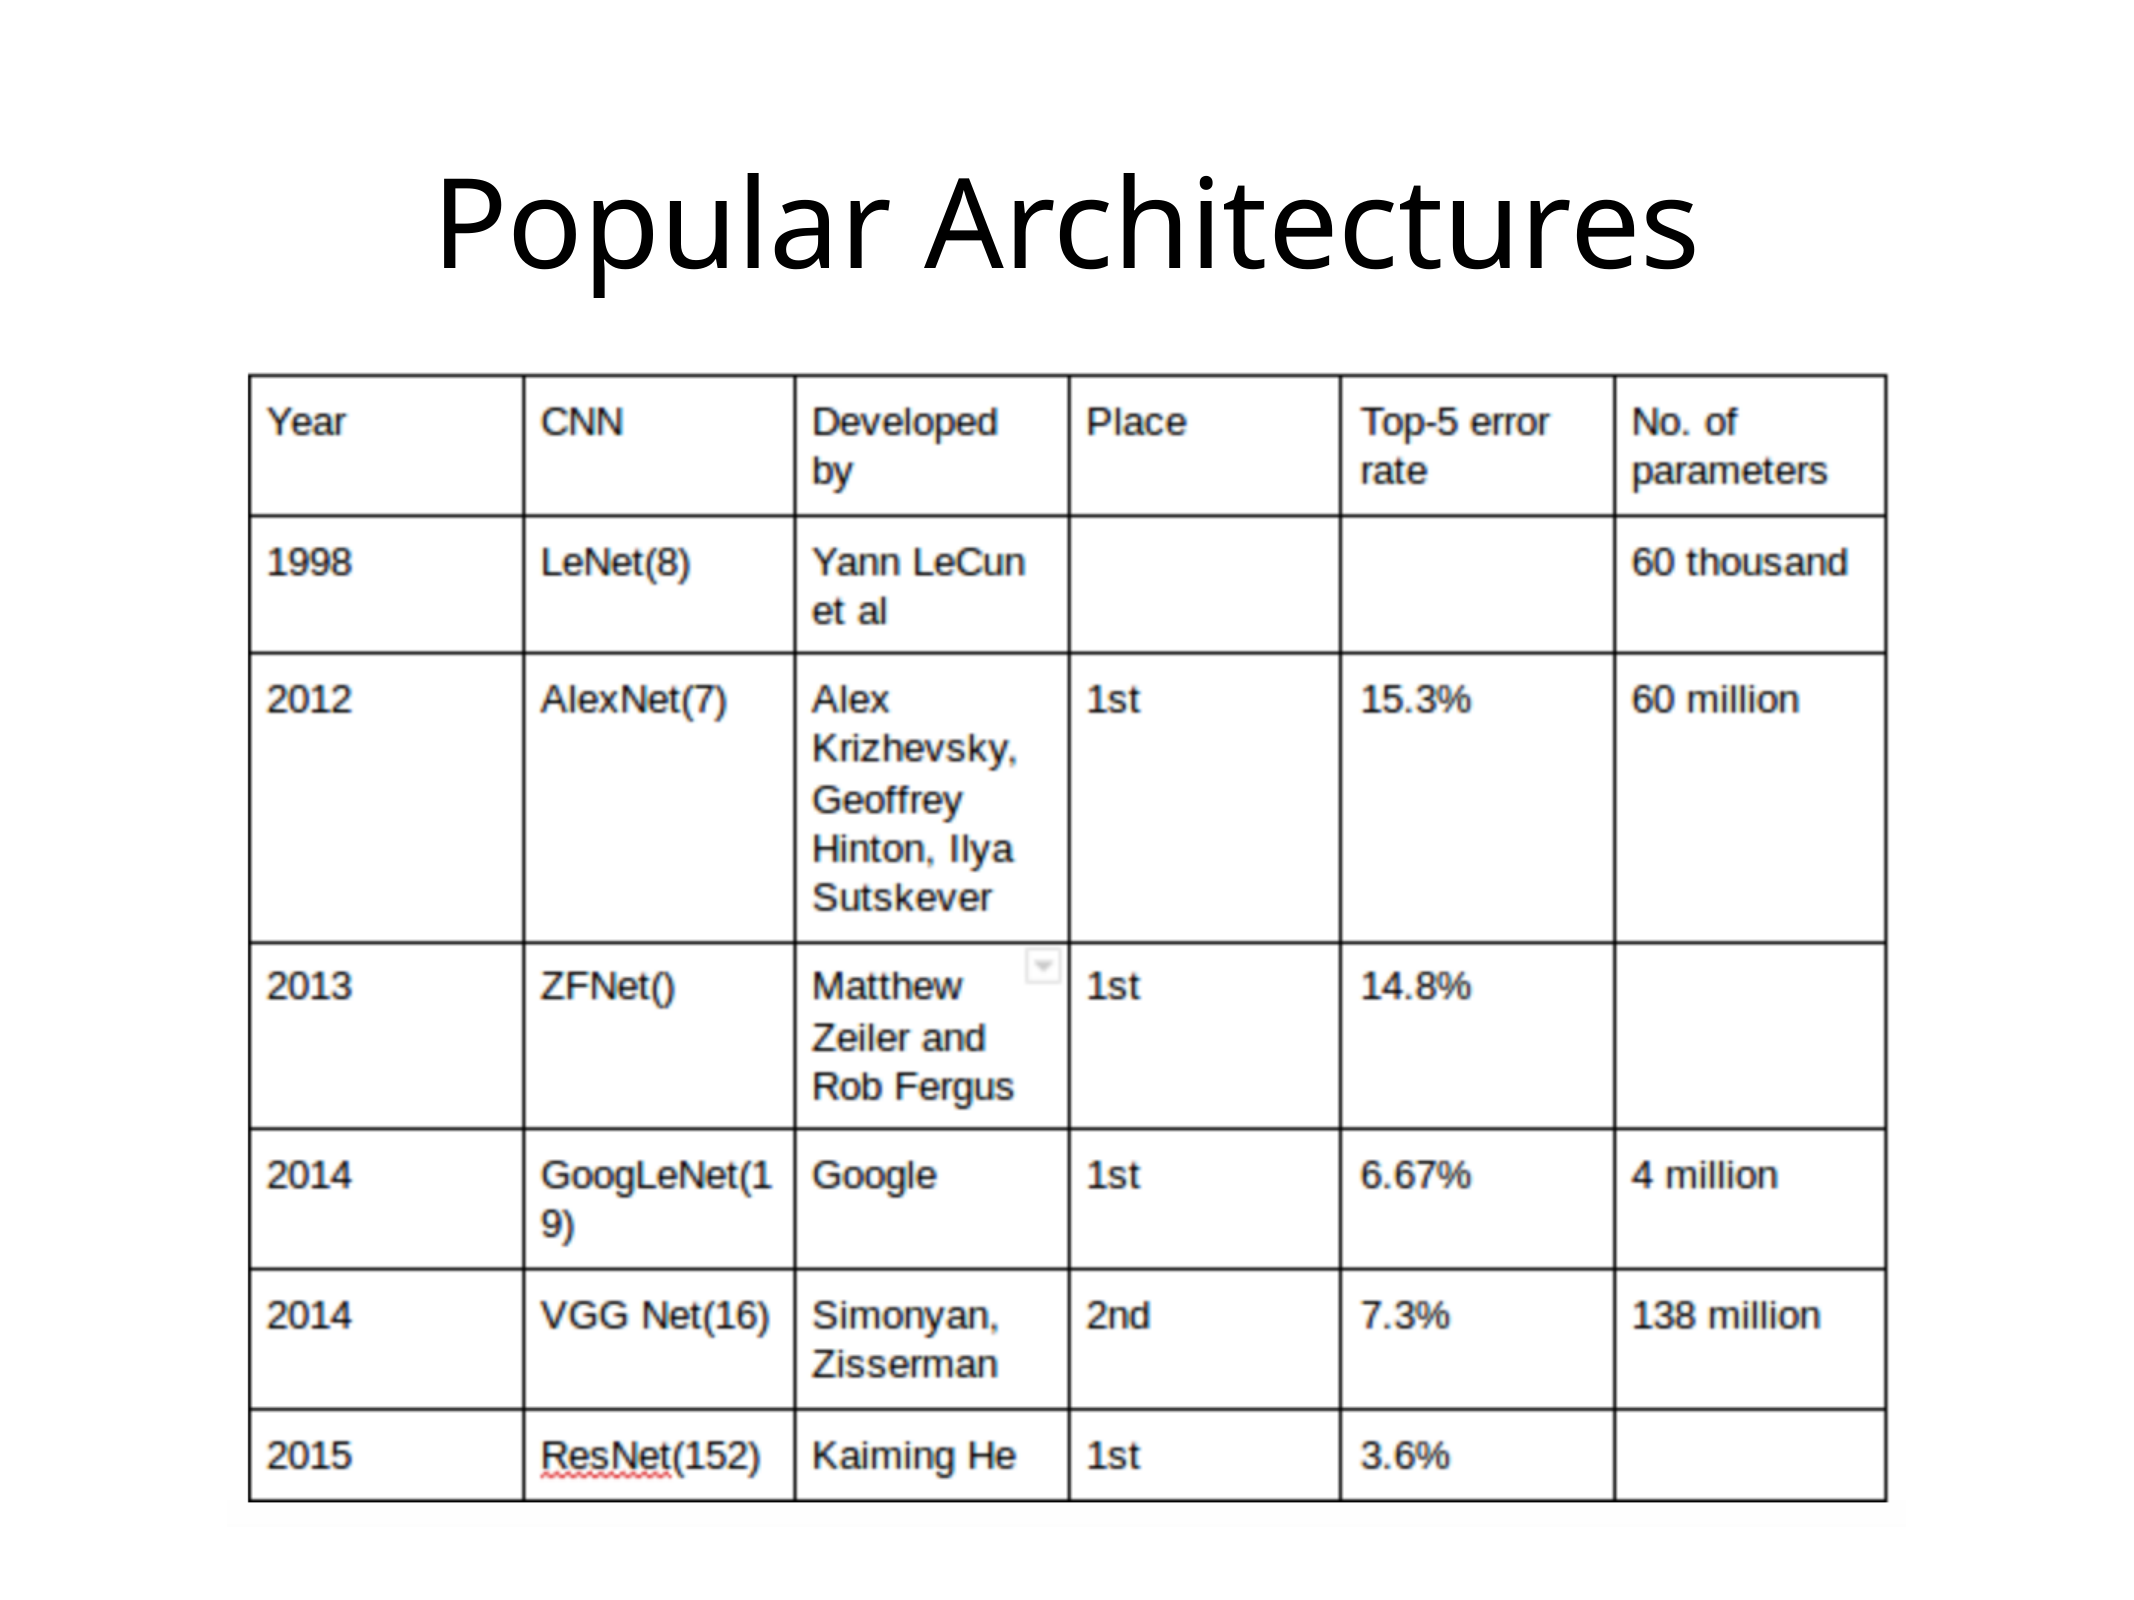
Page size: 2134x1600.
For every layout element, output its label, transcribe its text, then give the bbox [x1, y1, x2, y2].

title Popular Architectures [155, 41, 1978, 397]
picture [227, 356, 1906, 1527]
